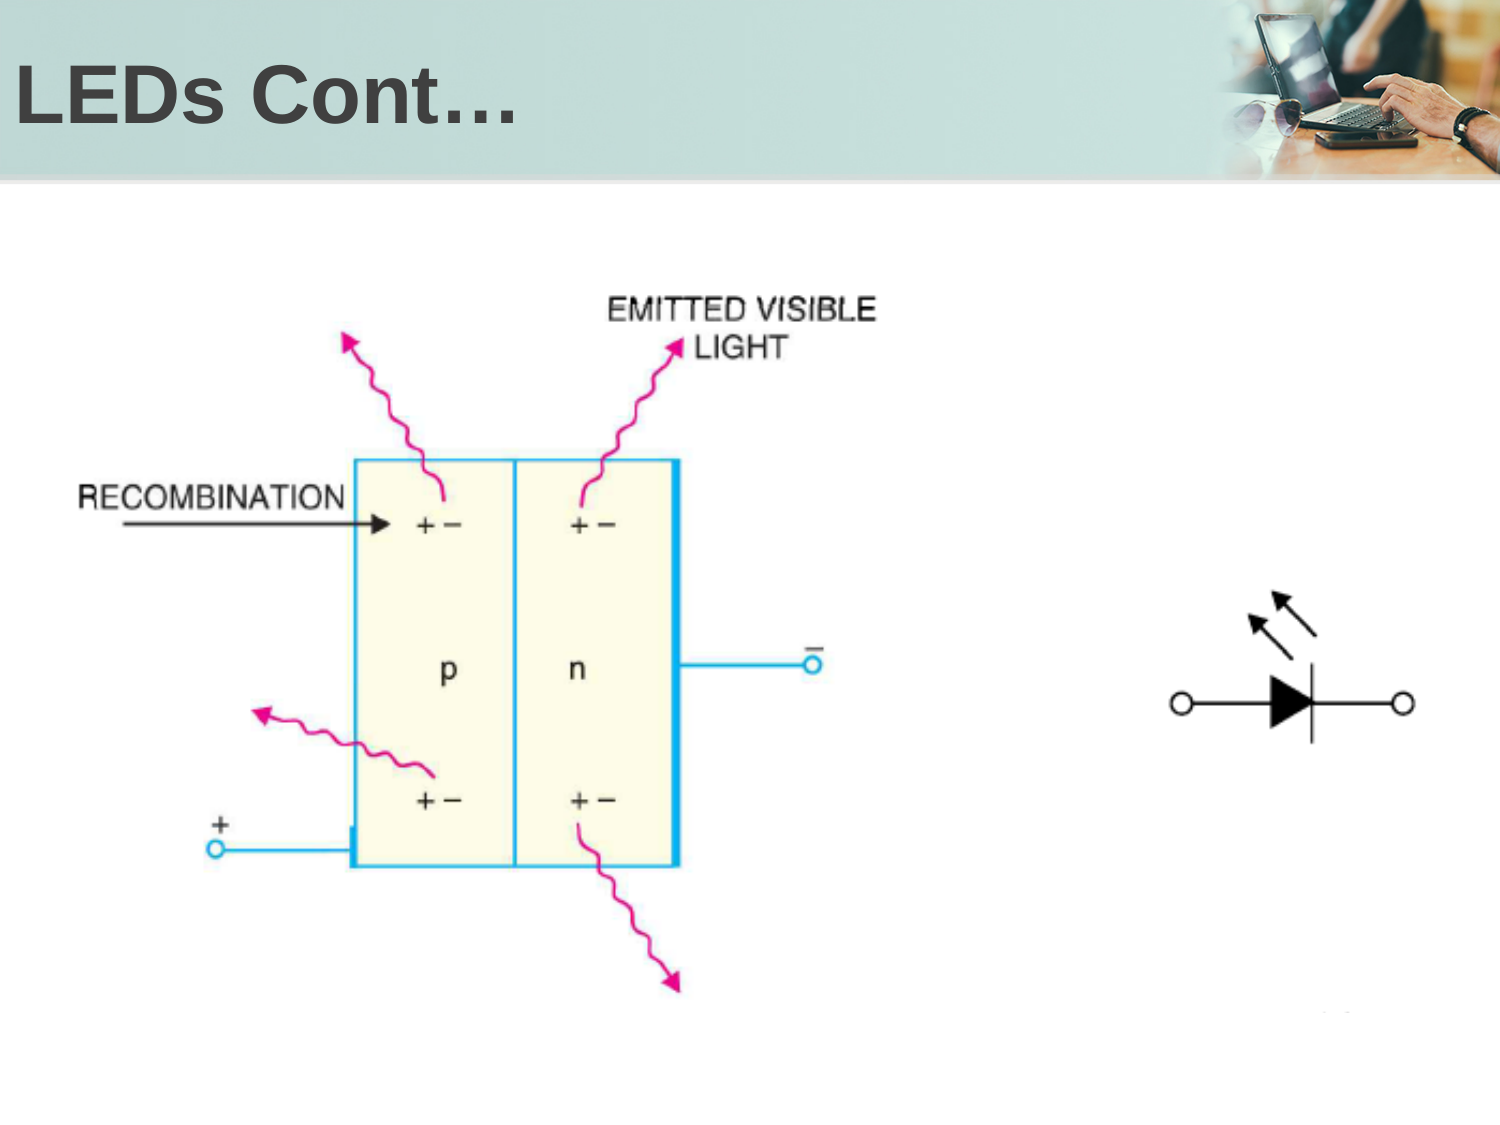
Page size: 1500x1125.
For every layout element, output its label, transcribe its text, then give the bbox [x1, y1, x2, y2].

picture [0, 179, 1500, 1125]
title LEDs Cont… [0, 2, 1500, 179]
